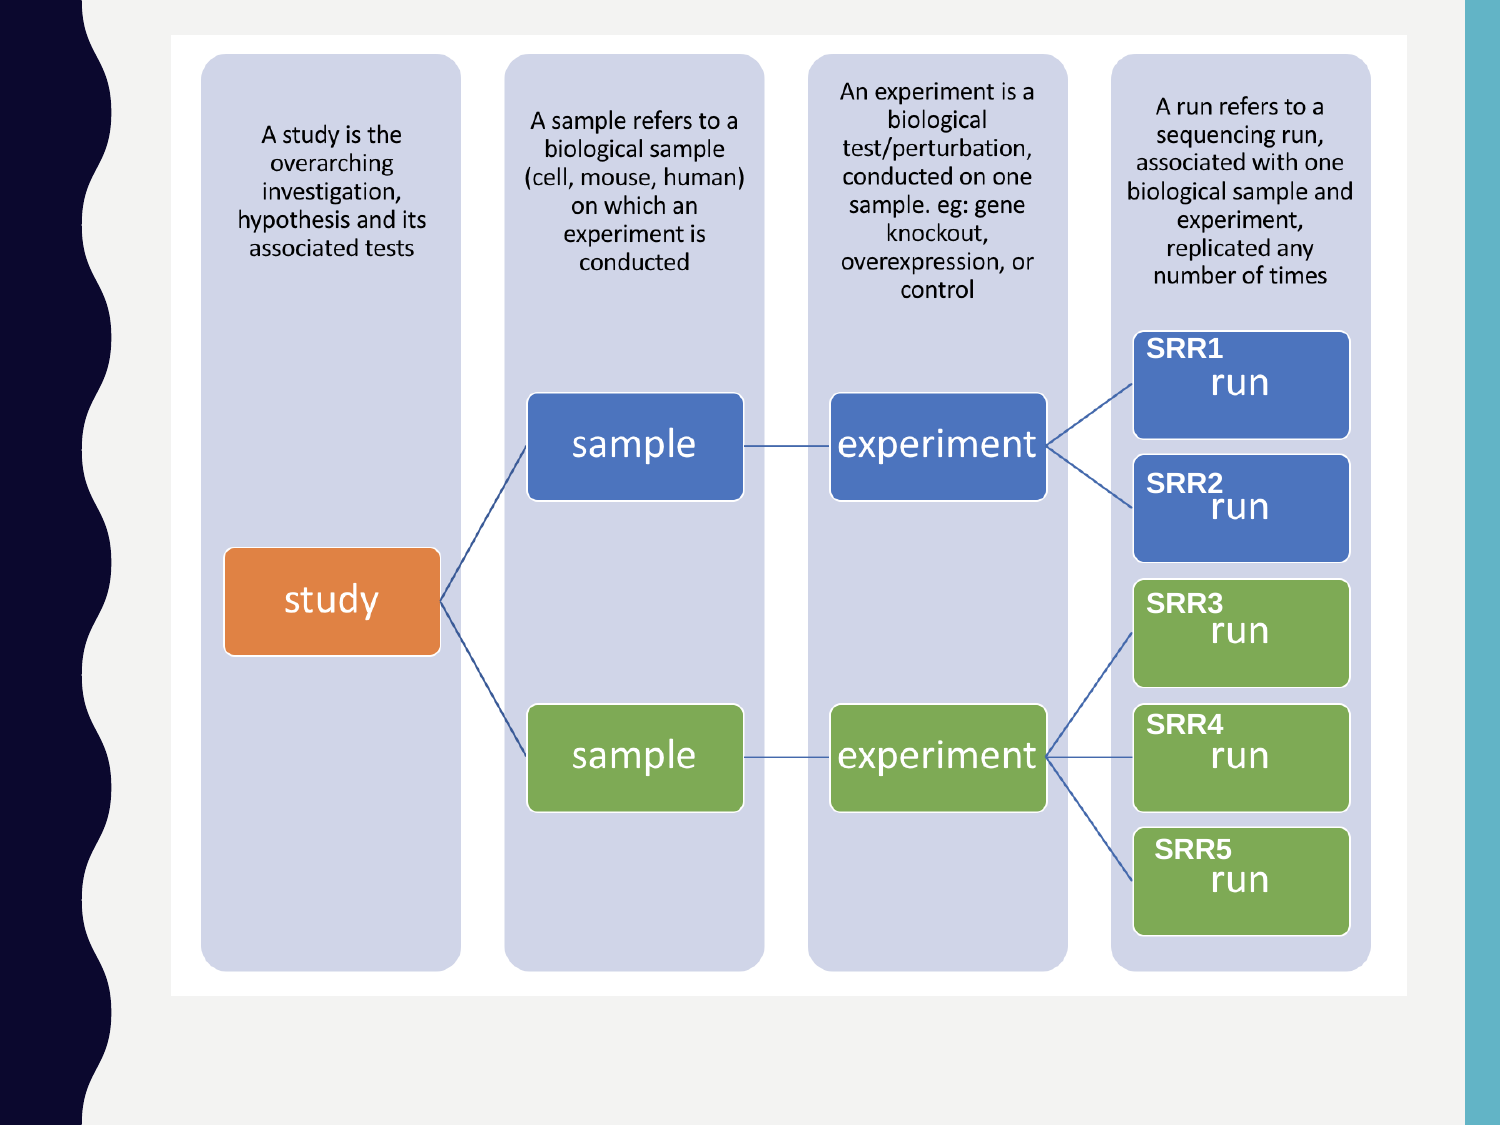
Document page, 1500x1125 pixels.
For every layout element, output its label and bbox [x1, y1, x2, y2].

picture [171, 35, 1407, 996]
